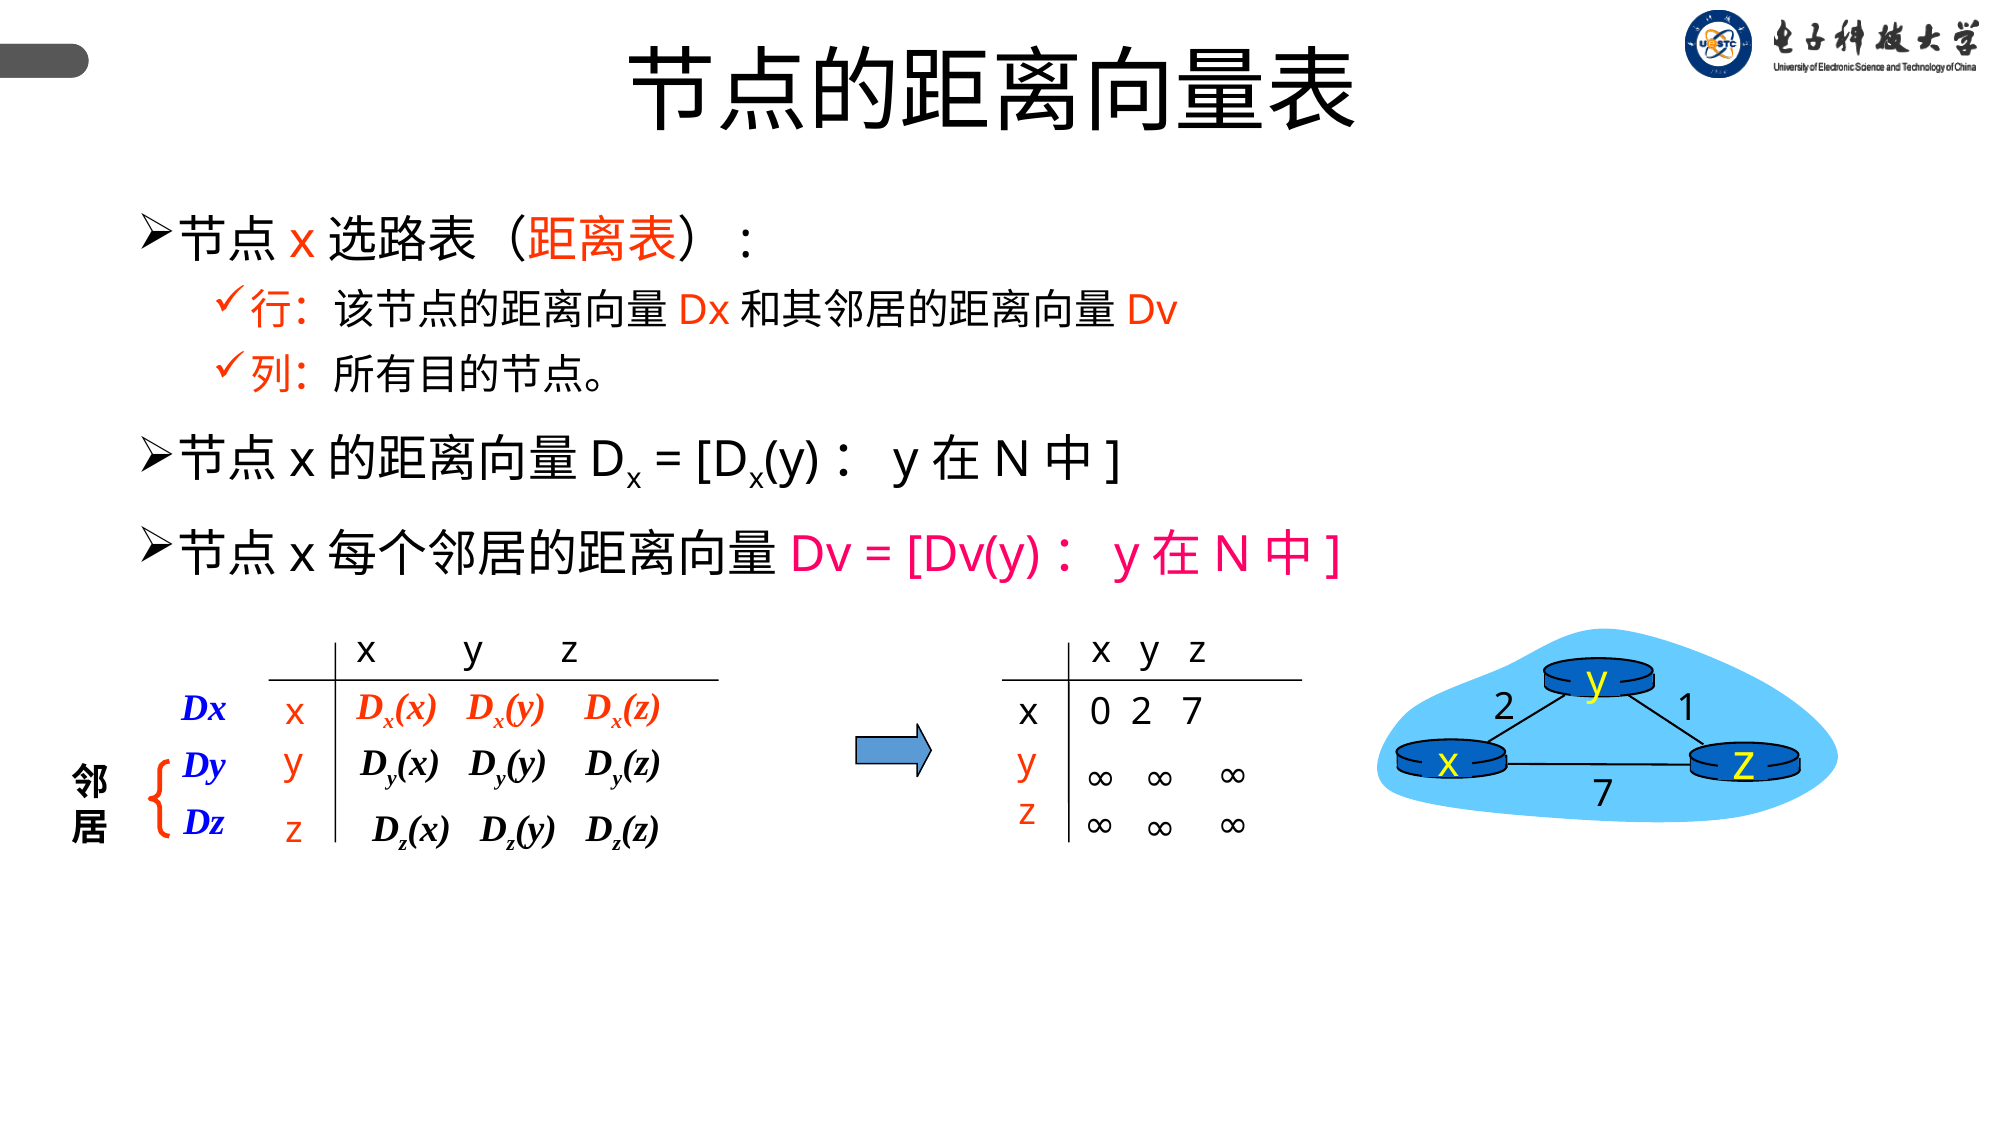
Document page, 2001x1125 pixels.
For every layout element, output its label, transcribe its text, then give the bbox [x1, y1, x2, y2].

list 节点x选路表（距离表）: 行：该节点的距离向量Dx和其邻居的距离向量Dv 列：所有目的节点。 节点x的距离向量Dx = [Dx(y)：y在N中] 节点x每个邻居的距离向量Dv = [Dv(y)：y在N中] [122, 194, 1823, 990]
text_box [150, 761, 170, 837]
title 节点的距离向量表 [0, 37, 1984, 225]
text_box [268, 617, 818, 858]
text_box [1363, 626, 1841, 826]
text_box 邻居 [41, 750, 140, 856]
text_box [508, 556, 539, 617]
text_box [917, 564, 1303, 857]
picture [1685, 10, 1979, 37]
text_box Dx Dy Dz [122, 671, 286, 918]
text_box [856, 737, 917, 764]
